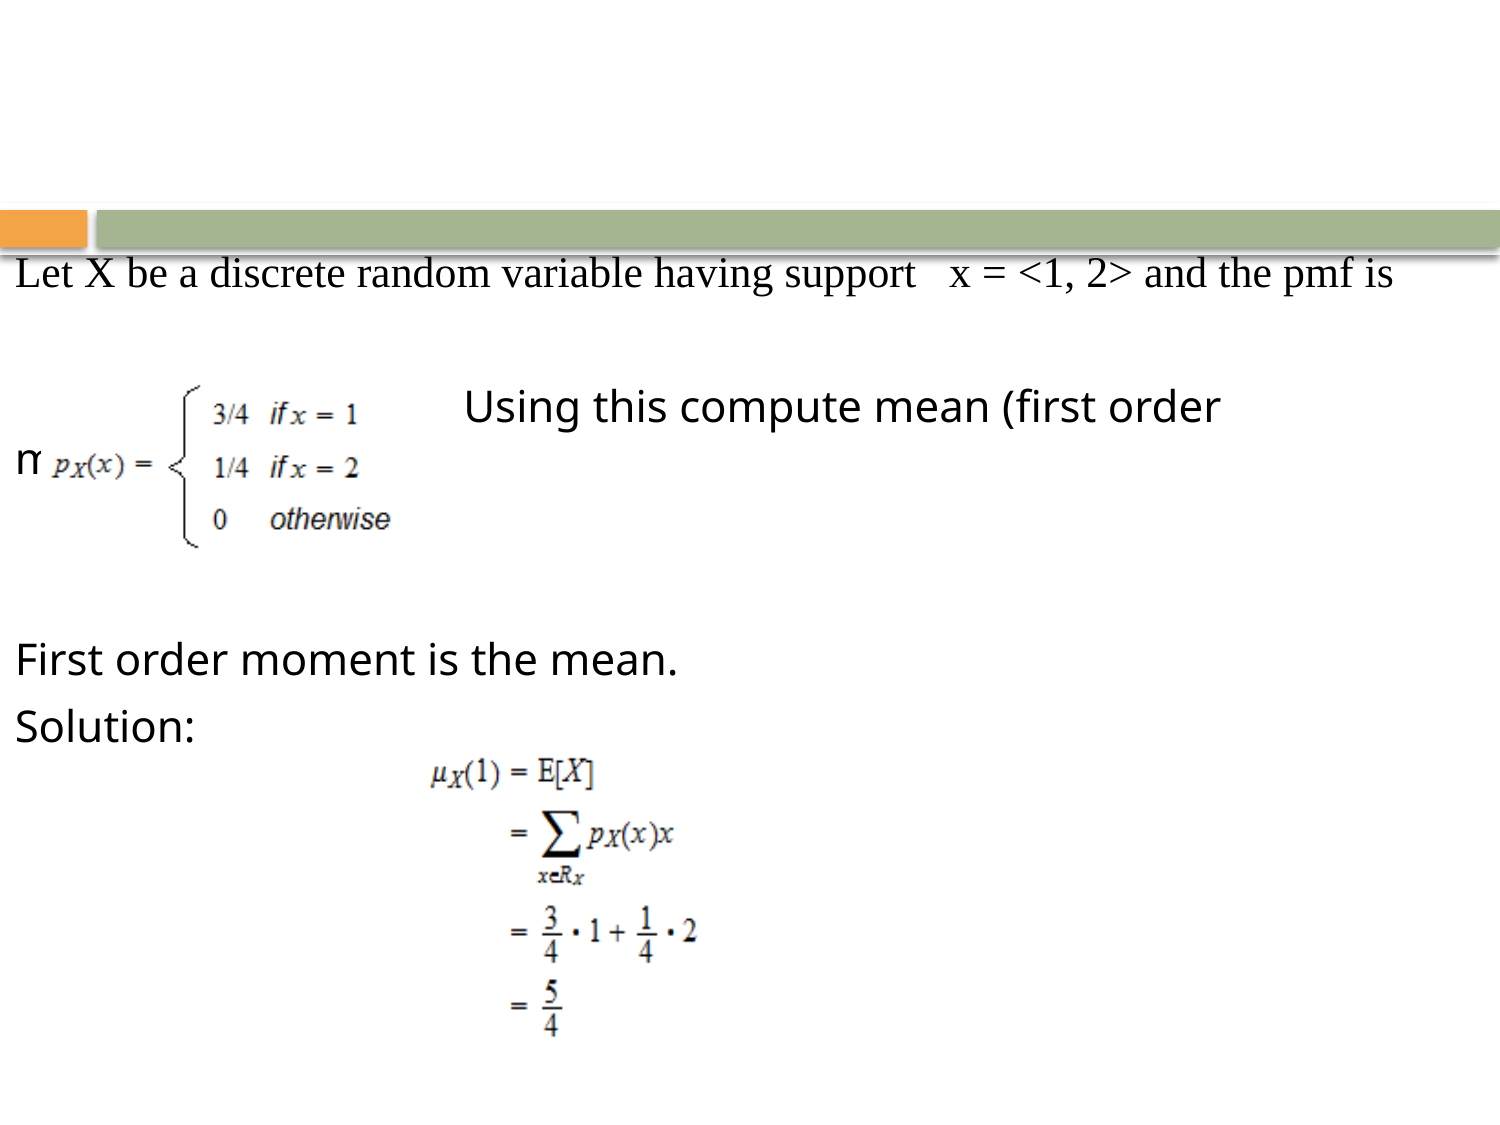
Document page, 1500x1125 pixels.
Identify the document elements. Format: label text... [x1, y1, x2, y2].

list Let X be a discrete random variable having support x = <1, 2> and the pmf is Using this compute mean (first order moment) First order moment is the mean. Solution: [0, 236, 1427, 1020]
picture [40, 357, 421, 563]
picture [414, 722, 714, 1054]
